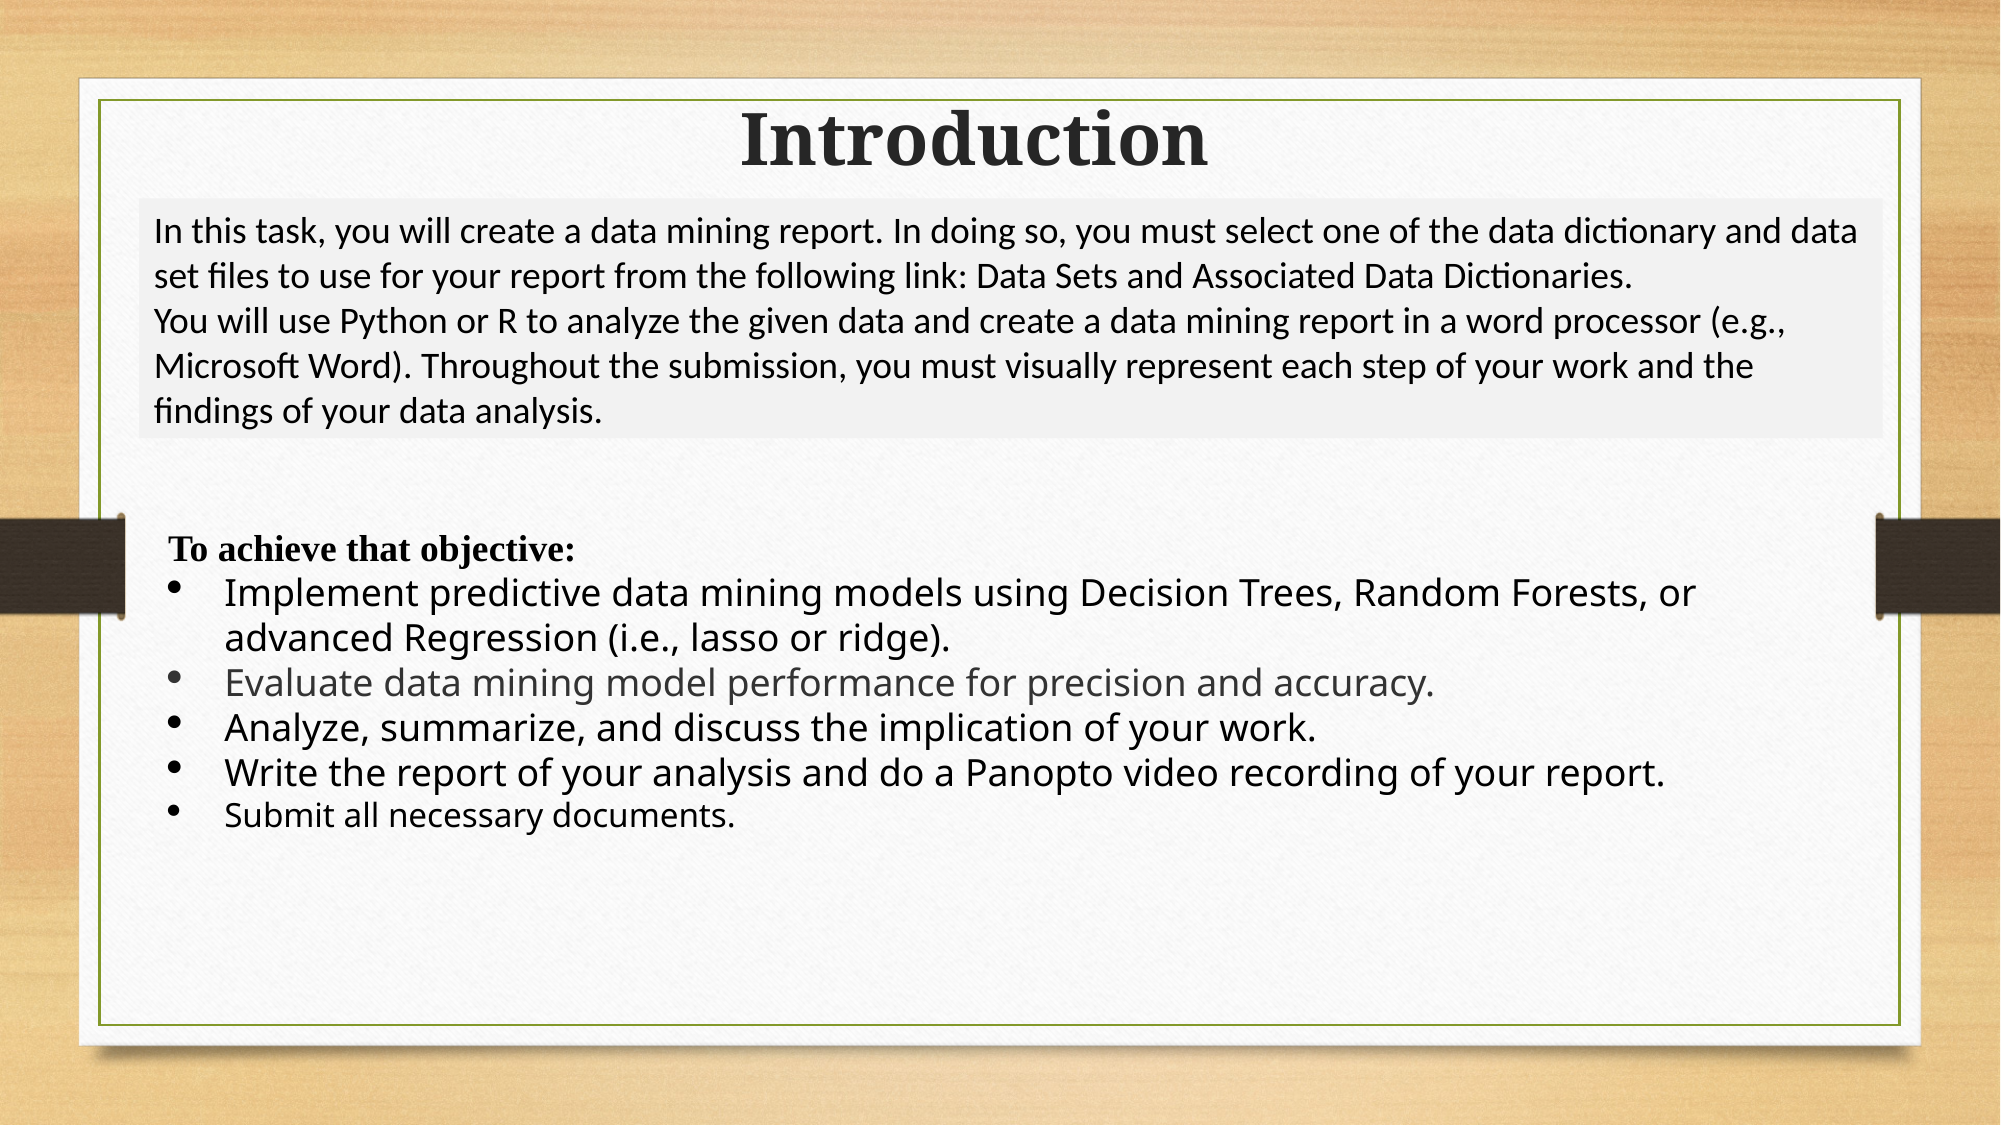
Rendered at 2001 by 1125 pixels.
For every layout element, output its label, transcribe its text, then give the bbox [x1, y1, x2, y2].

picture [0, 0, 2001, 1125]
text_box In this task, you will create a data mining report. In doing so, you must select one of the data dictionary and data set files to use for your report from the following link: Data Sets and Associated Data Dictionaries. You will use Python or R to analyze the given data and create a data mining report in a word processor (e.g., Microsoft Word). Throughout the submission, you must visually represent each step of your work and the findings of your data analysis. [139, 198, 1883, 439]
text_box To achieve that objective: Implement predictive data mining models using Decision Trees, Random Forests, or advanced Regression (i.e., lasso or ridge). Evaluate data mining model performance for precision and accuracy. Analyze, summarize, and discuss the implication of your work. Write the report of your analysis and do a Panopto video recording of your report. Submit all necessary documents. [153, 516, 1869, 882]
title Introduction [187, 85, 1763, 188]
